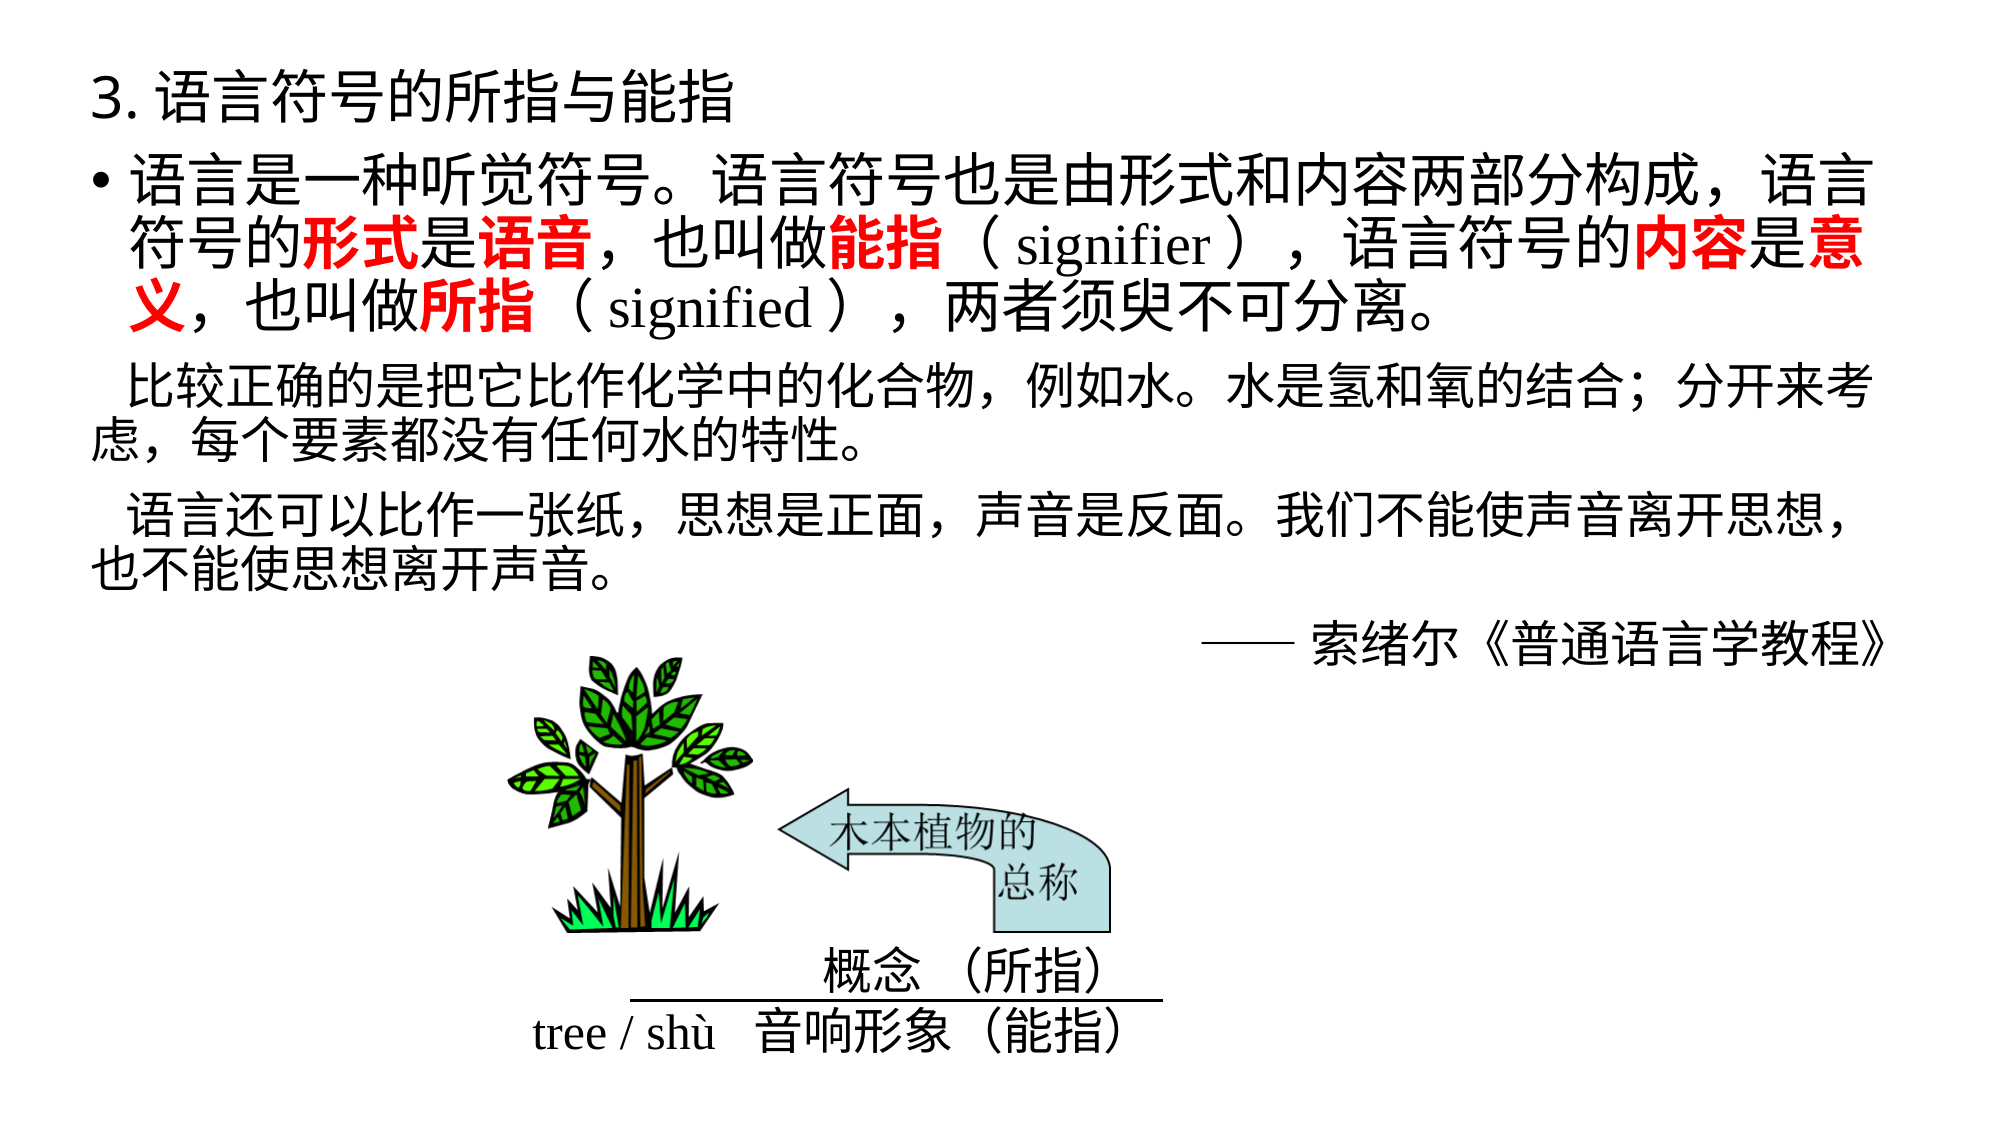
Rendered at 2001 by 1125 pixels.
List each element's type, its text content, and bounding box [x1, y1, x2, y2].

list 3.语言符号的所指与能指 语言是一种听觉符号。语言符号也是由形式和内容两部分构成，语言符号的形式是语音，也叫做能指（signifier），语言符号的内容是意义，也叫做所指（signified），两者须臾不可分离。 比较正确的是把它比作化学中的化合物，例如水。水是氢和氧的结合；分开来考虑，每个要素都没有任何水的特性。 语言还可以比作一张纸，思想是正面，声音是反面。我们不能使声音离开思想，也不能使思想离开声音。 ——索绪尔《普通语言学教程》 [75, 60, 1926, 1069]
picture [777, 787, 1111, 933]
text_box 概念 （所指） tree / shù 音响形象（能指） [328, 932, 1227, 1068]
picture [507, 656, 753, 933]
